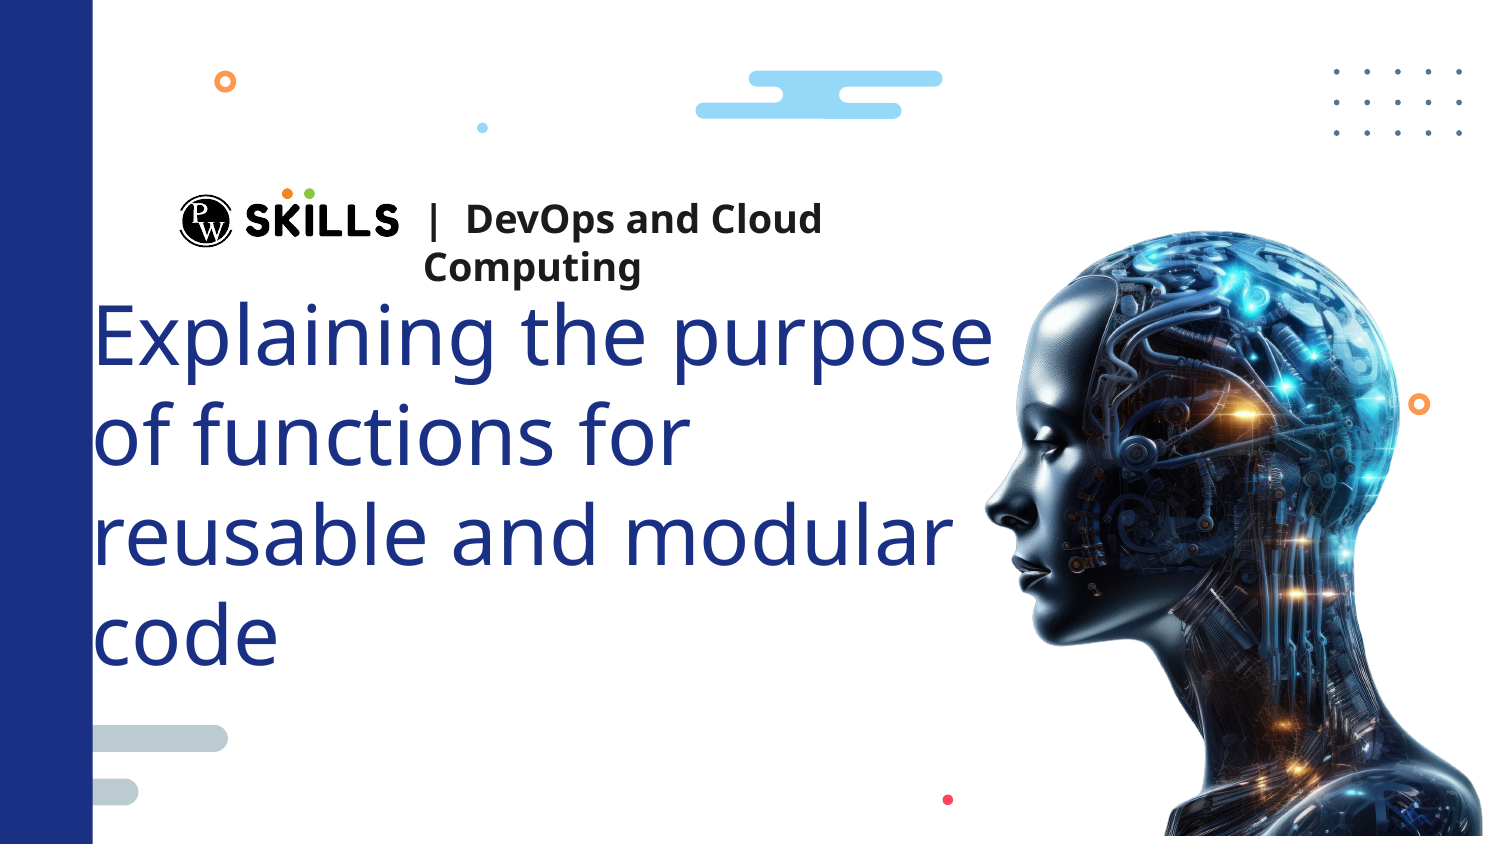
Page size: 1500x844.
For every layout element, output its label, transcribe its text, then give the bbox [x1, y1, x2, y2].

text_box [476, 70, 943, 134]
text_box | DevOps and Cloud Computing [407, 179, 1008, 250]
text_box [0, 0, 93, 844]
picture [967, 213, 1500, 837]
picture [179, 187, 399, 249]
title Explaining the purpose of functions for reusable and modular code [93, 160, 1036, 844]
